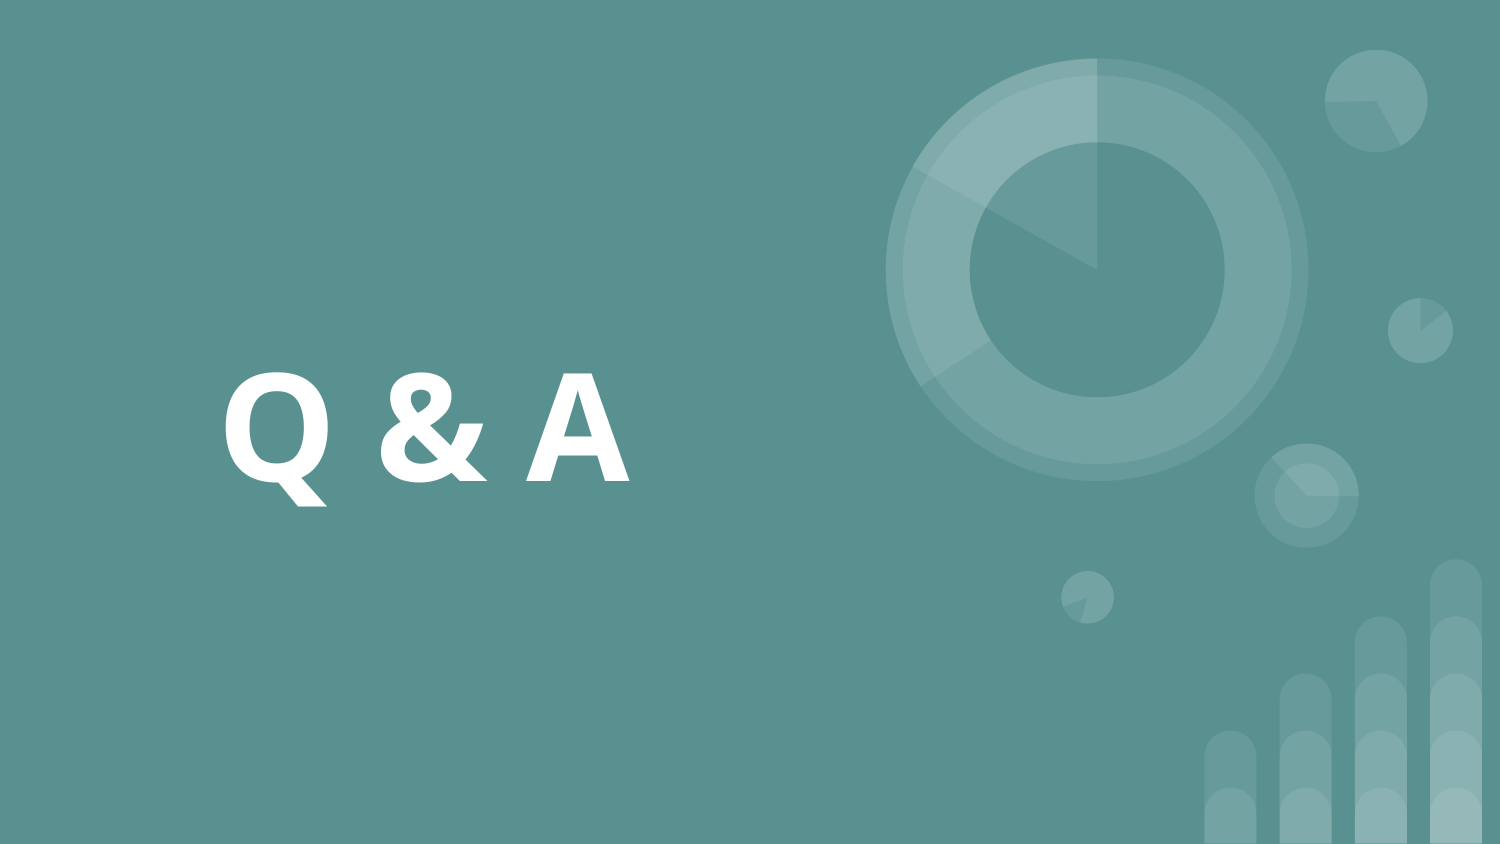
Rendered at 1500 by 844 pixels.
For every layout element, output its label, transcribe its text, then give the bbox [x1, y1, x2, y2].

title Q & A [94, 268, 753, 576]
